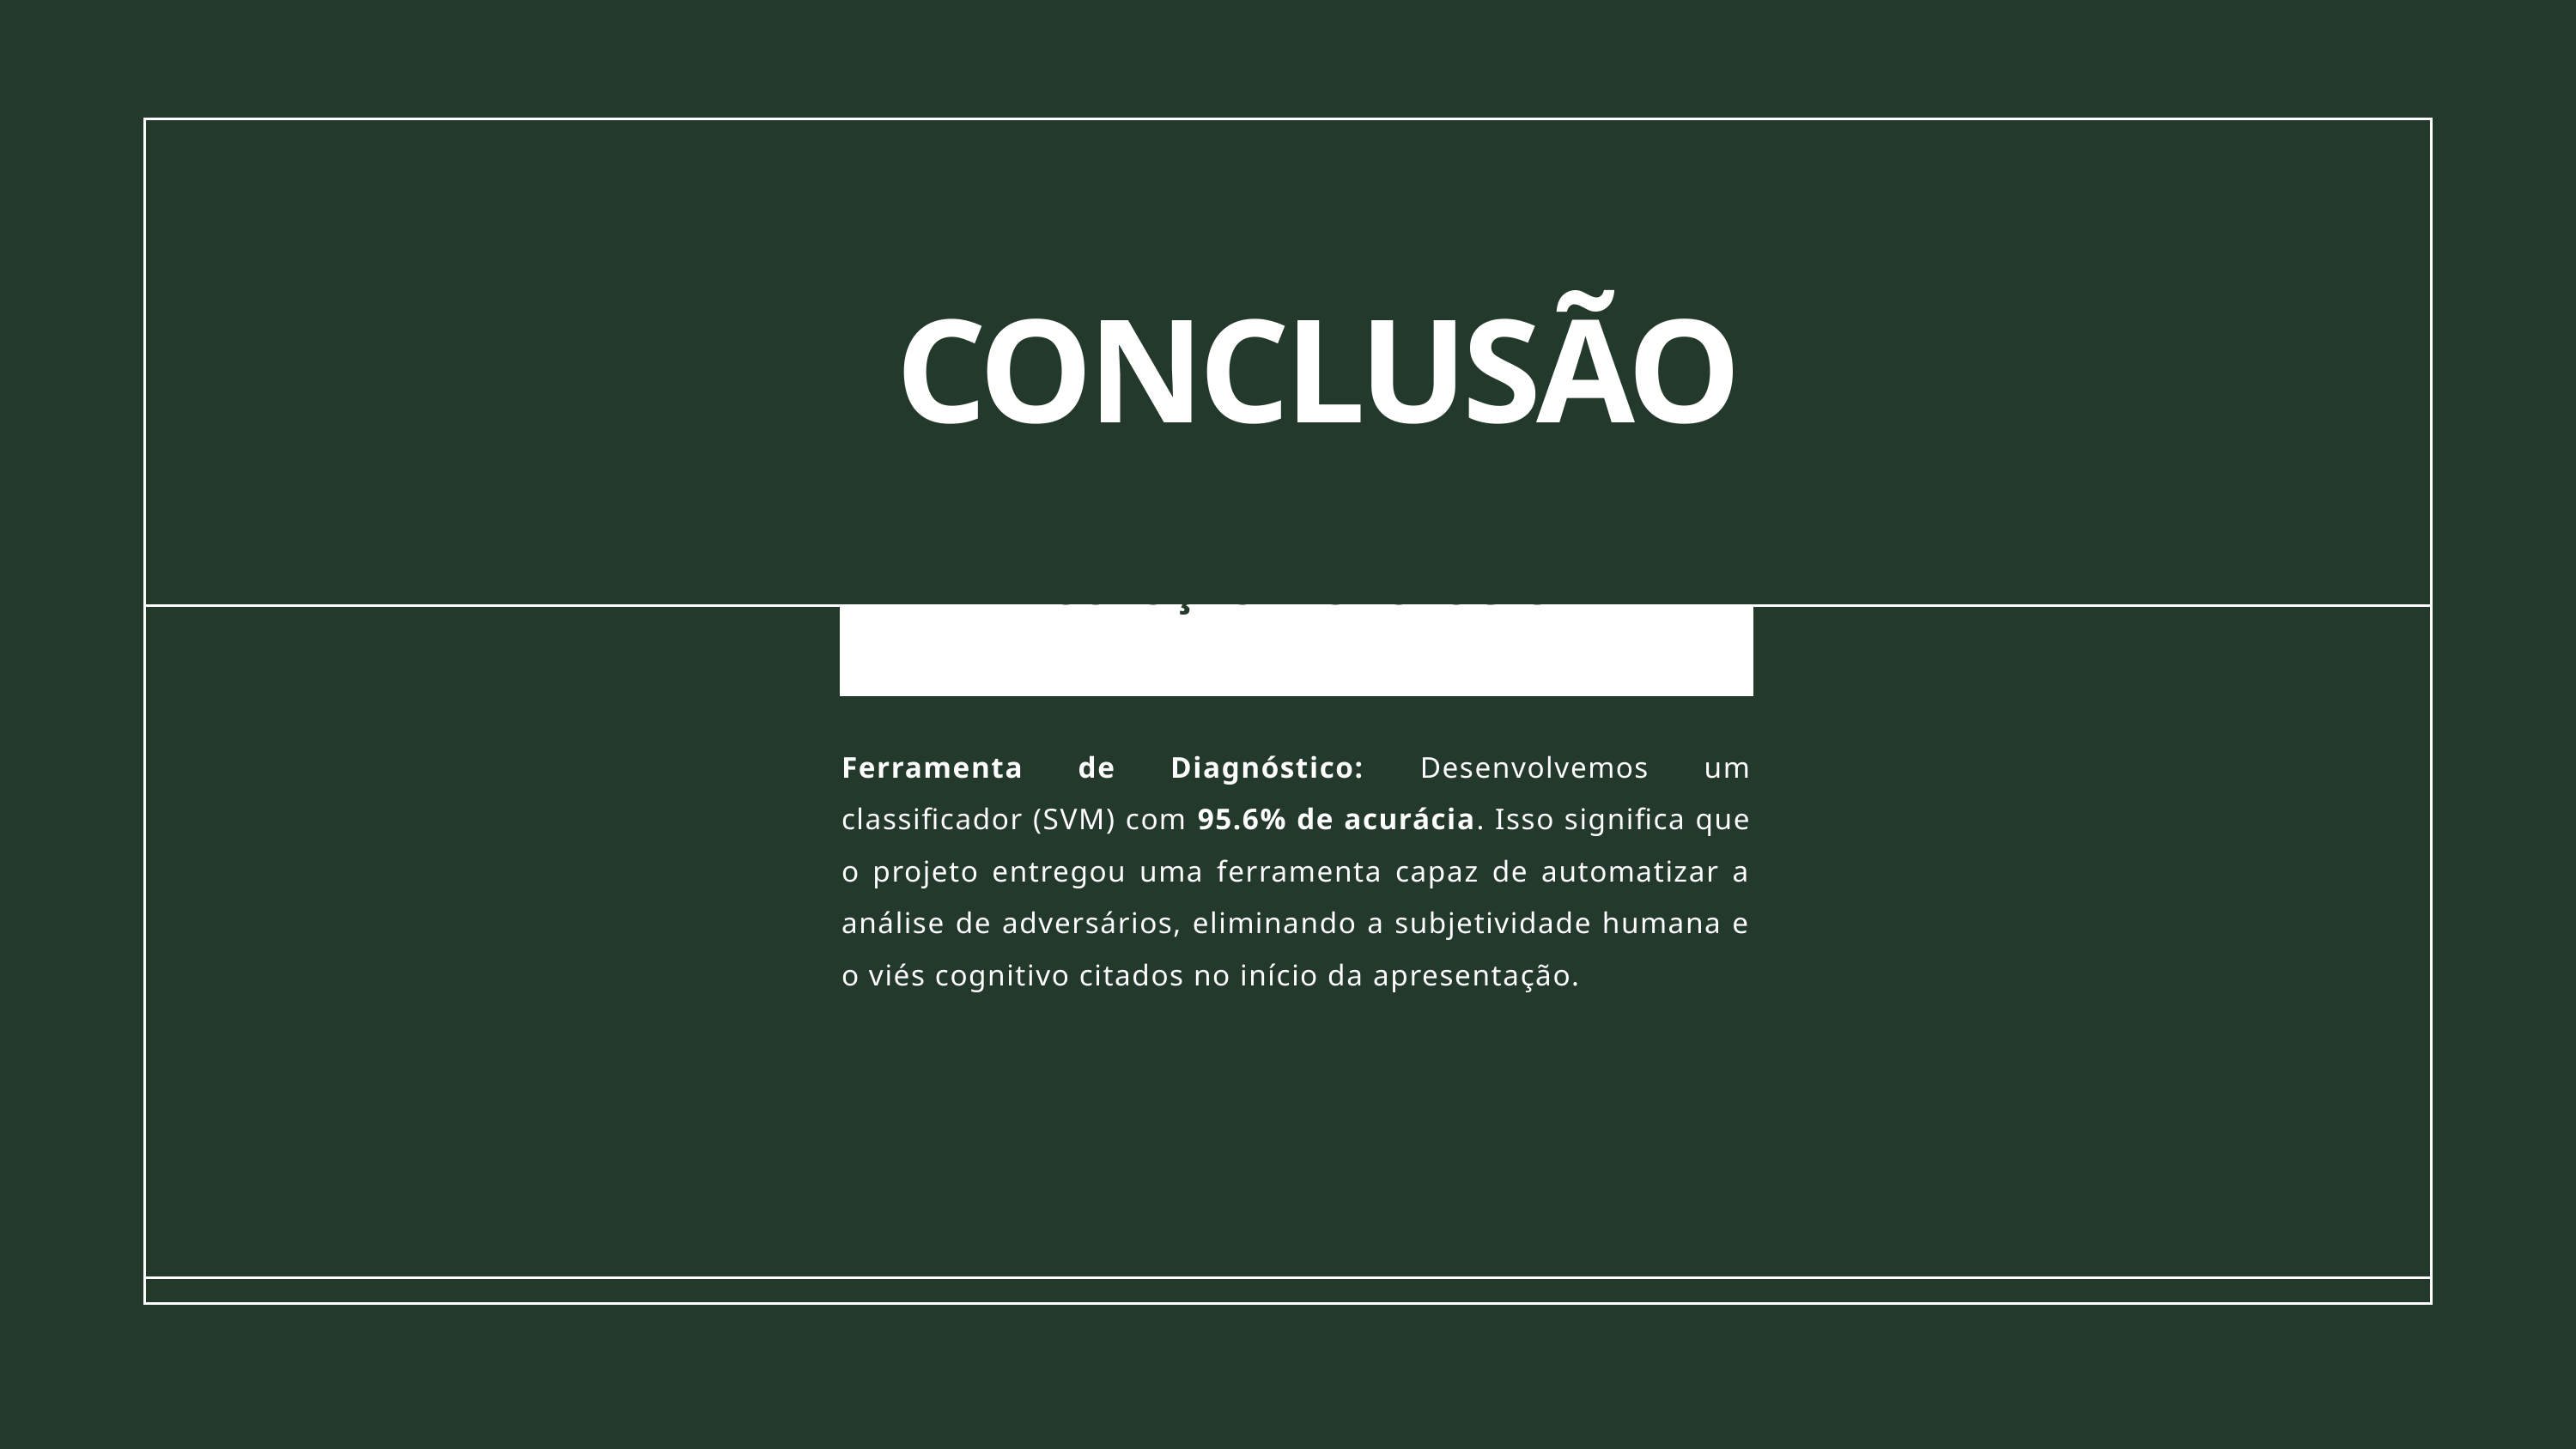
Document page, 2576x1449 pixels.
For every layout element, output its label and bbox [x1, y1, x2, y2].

text_box [144, 118, 2432, 1278]
text_box [144, 1282, 2432, 1304]
text_box [841, 606, 1753, 695]
